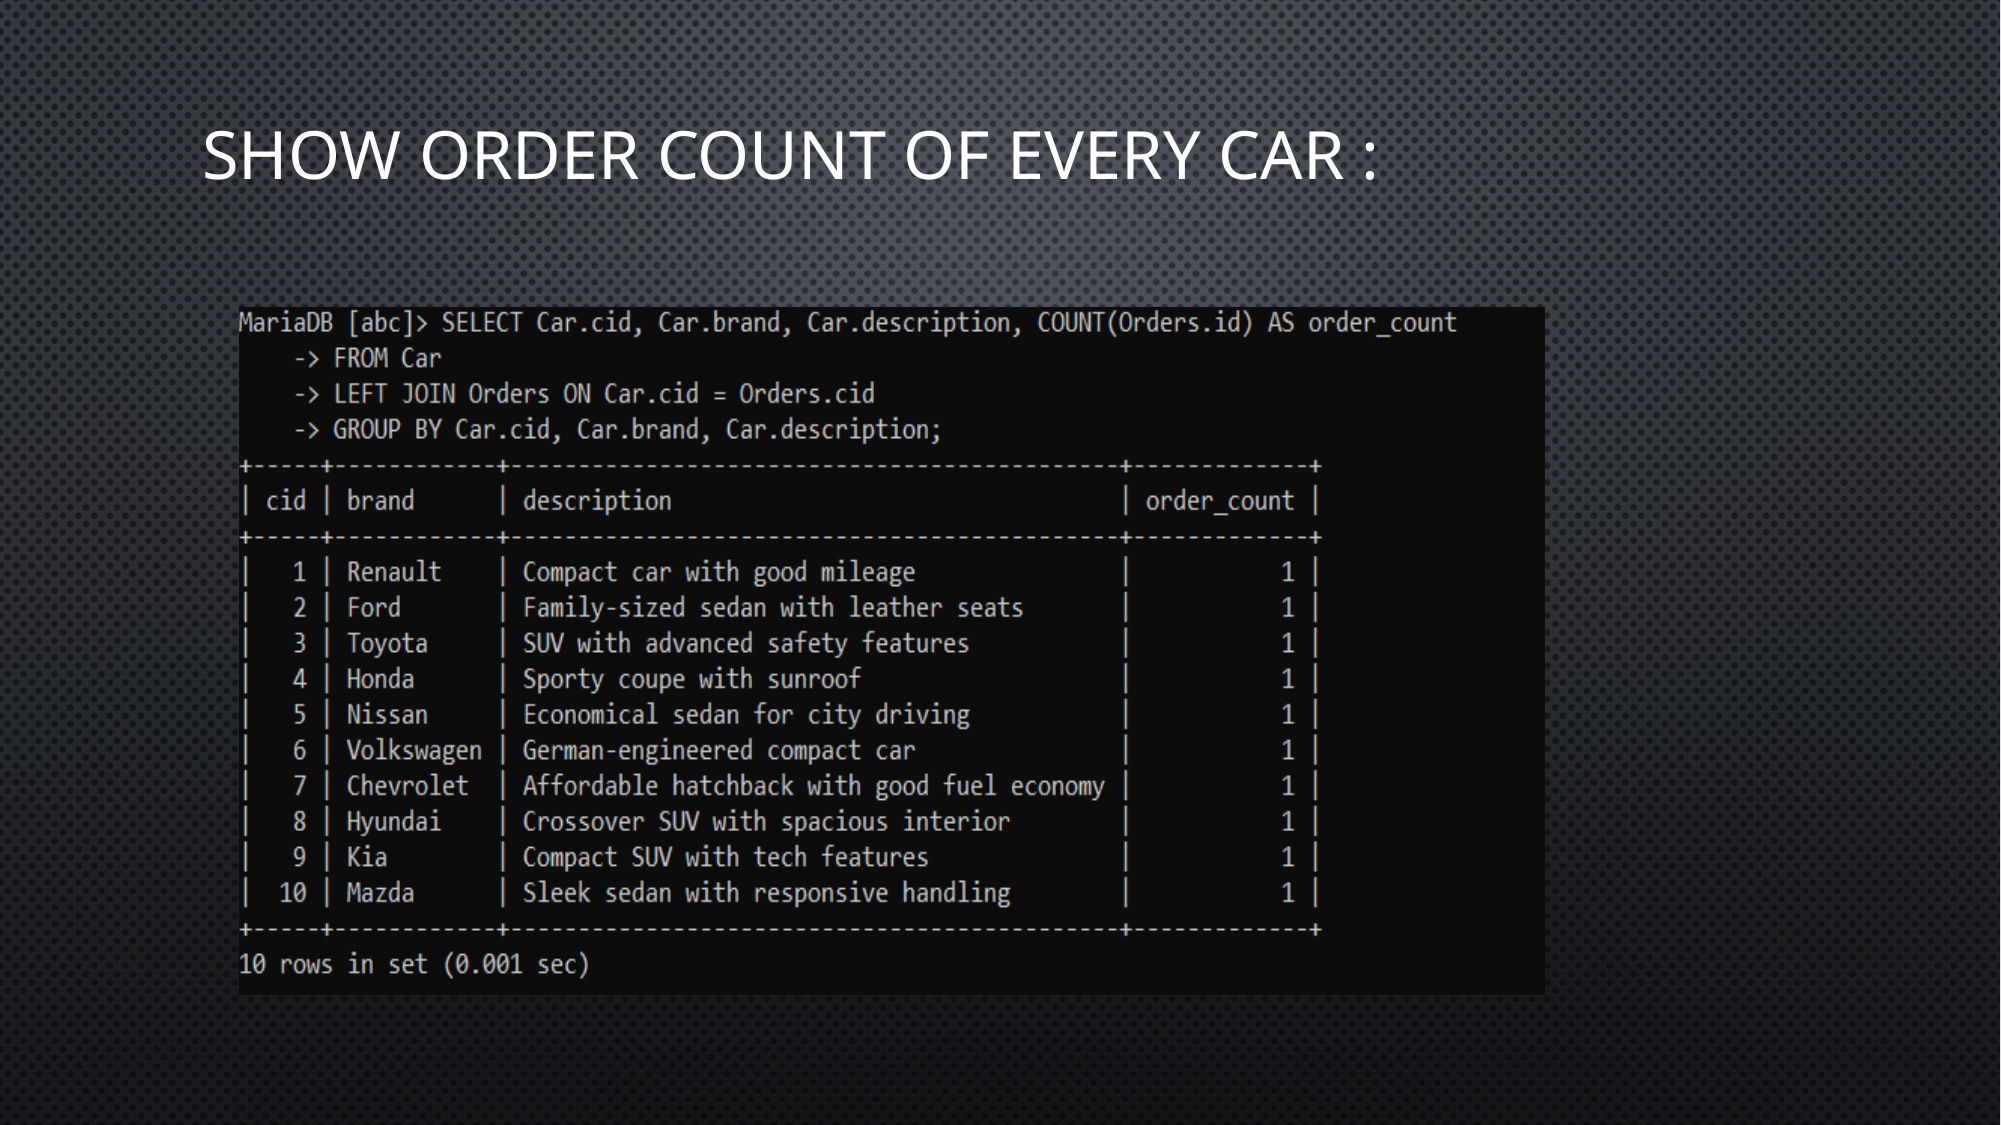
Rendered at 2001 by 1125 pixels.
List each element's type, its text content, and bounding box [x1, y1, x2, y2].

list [239, 307, 1545, 995]
title Show order count of every car : [187, 99, 1813, 286]
